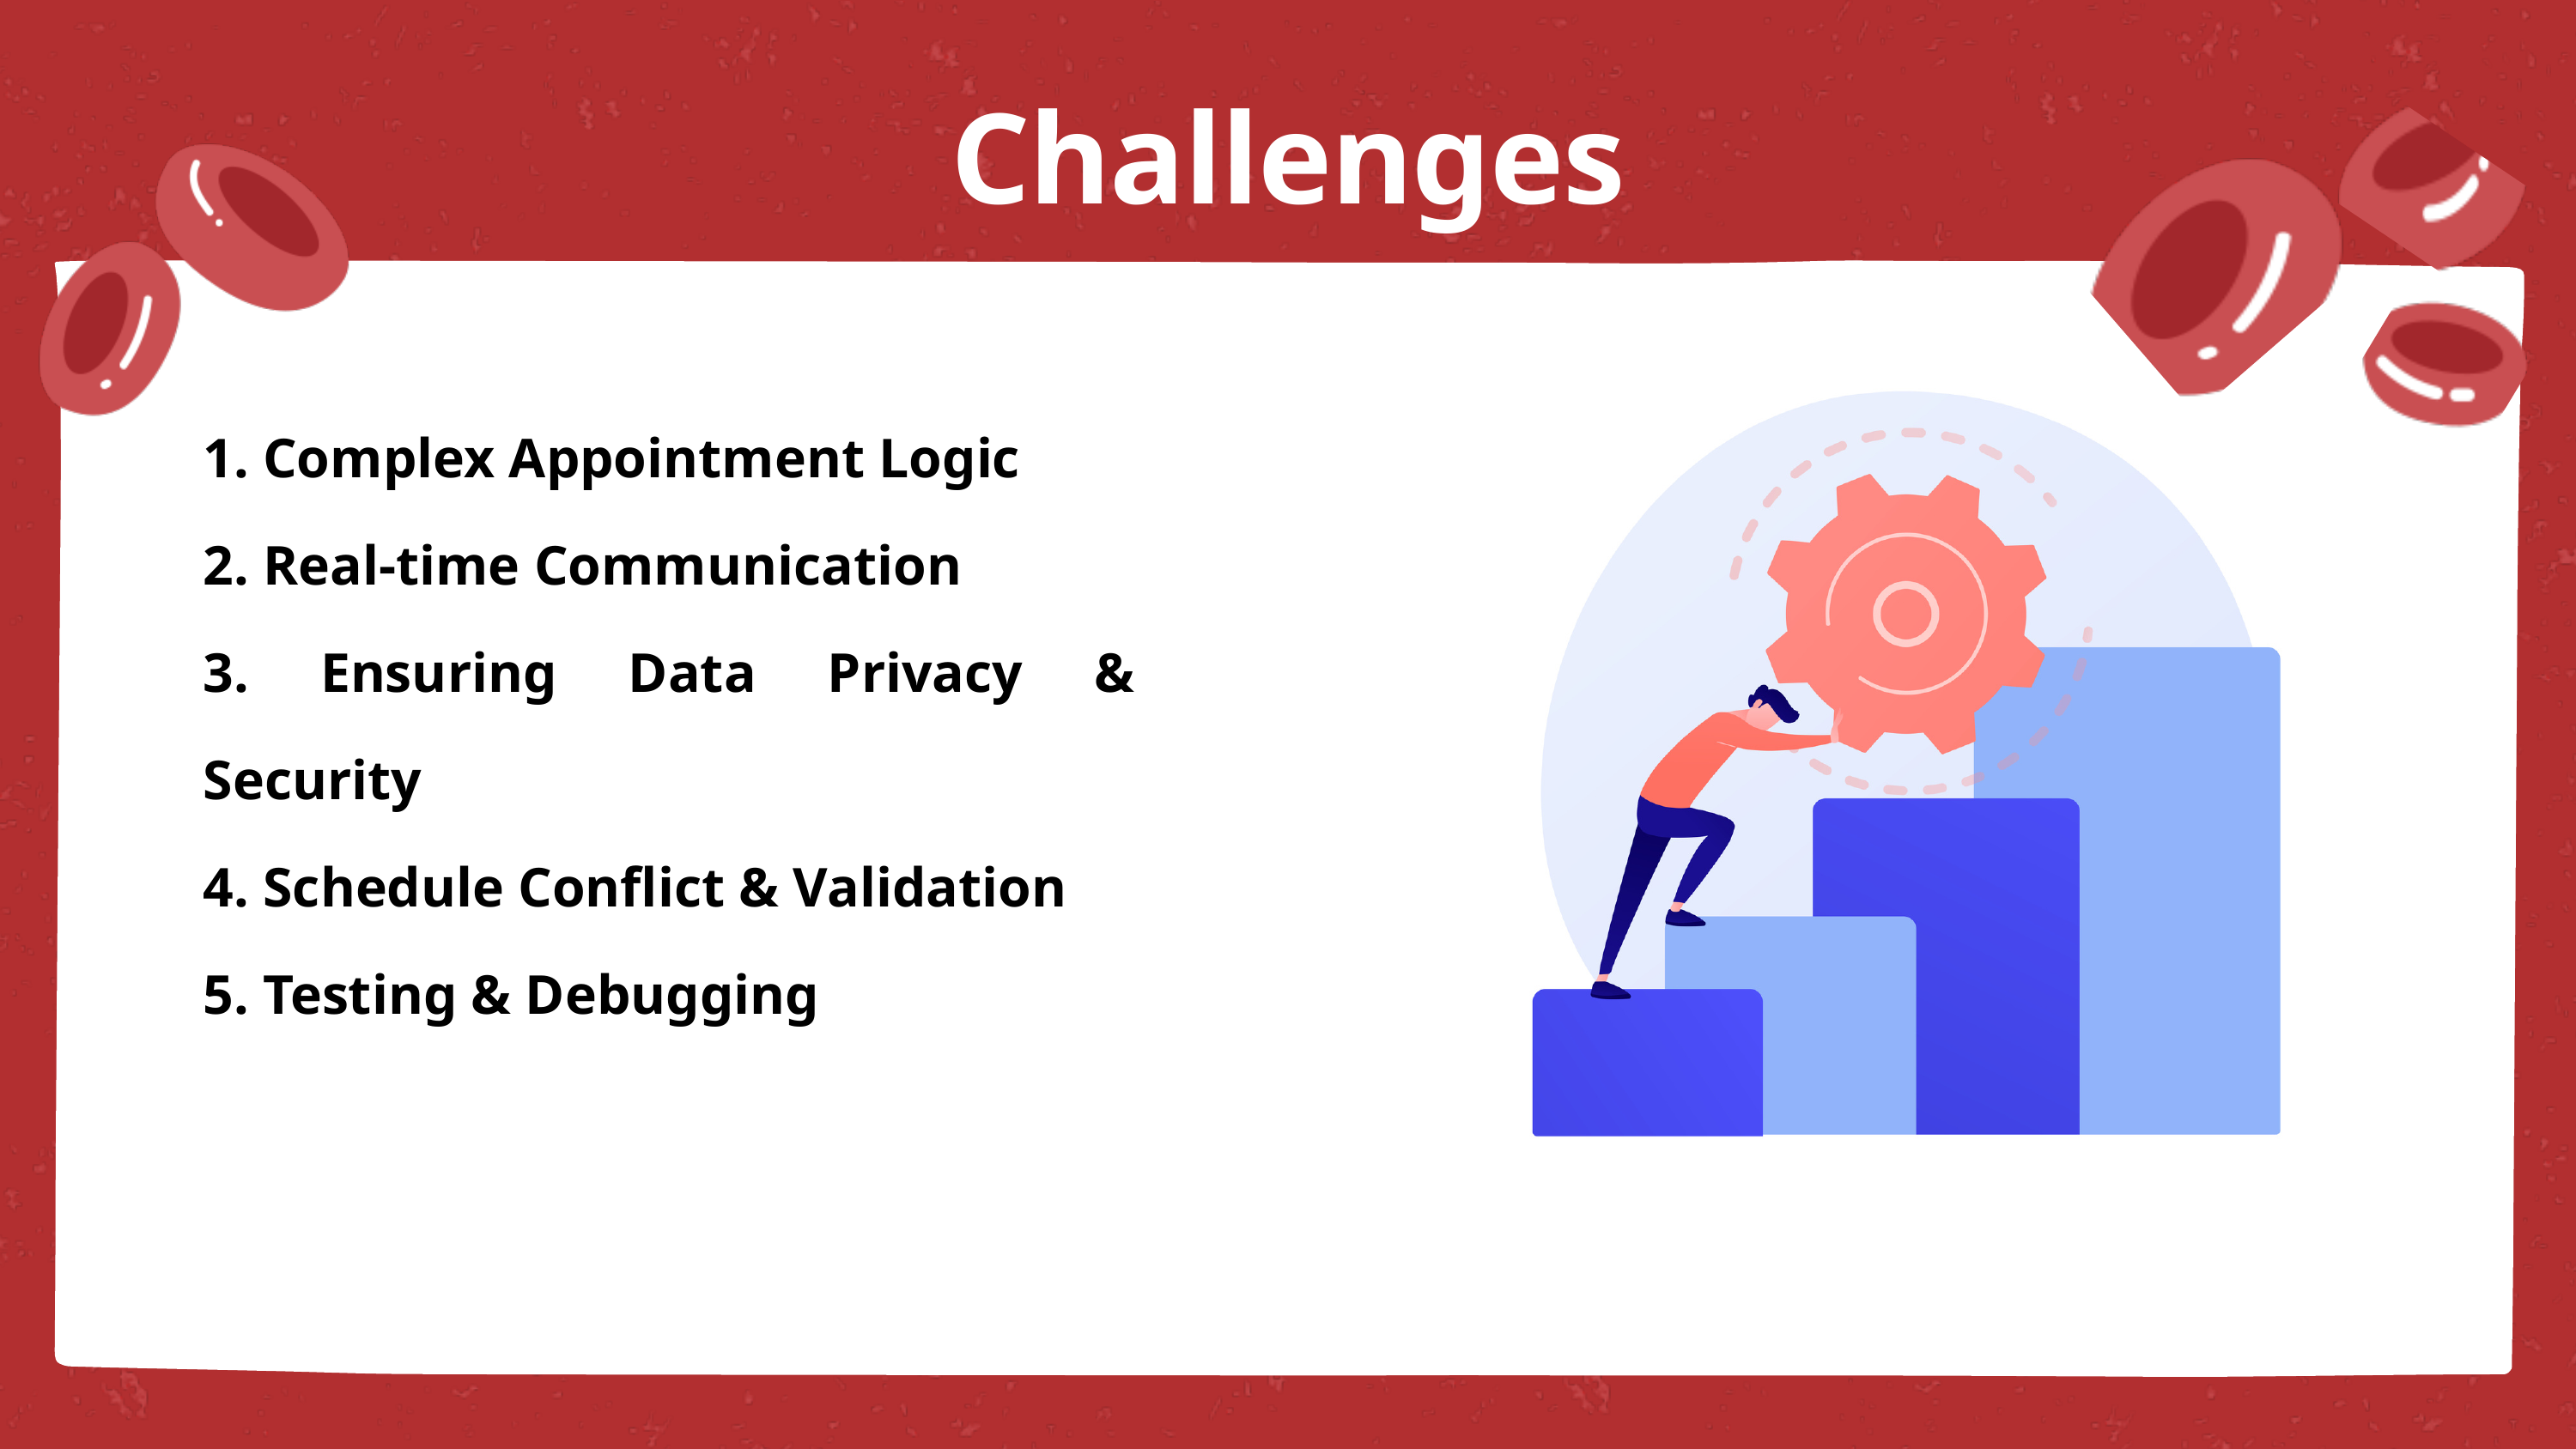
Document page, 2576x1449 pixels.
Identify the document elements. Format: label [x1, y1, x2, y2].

text_box [54, 260, 2524, 1379]
text_box [0, 0, 2576, 1449]
